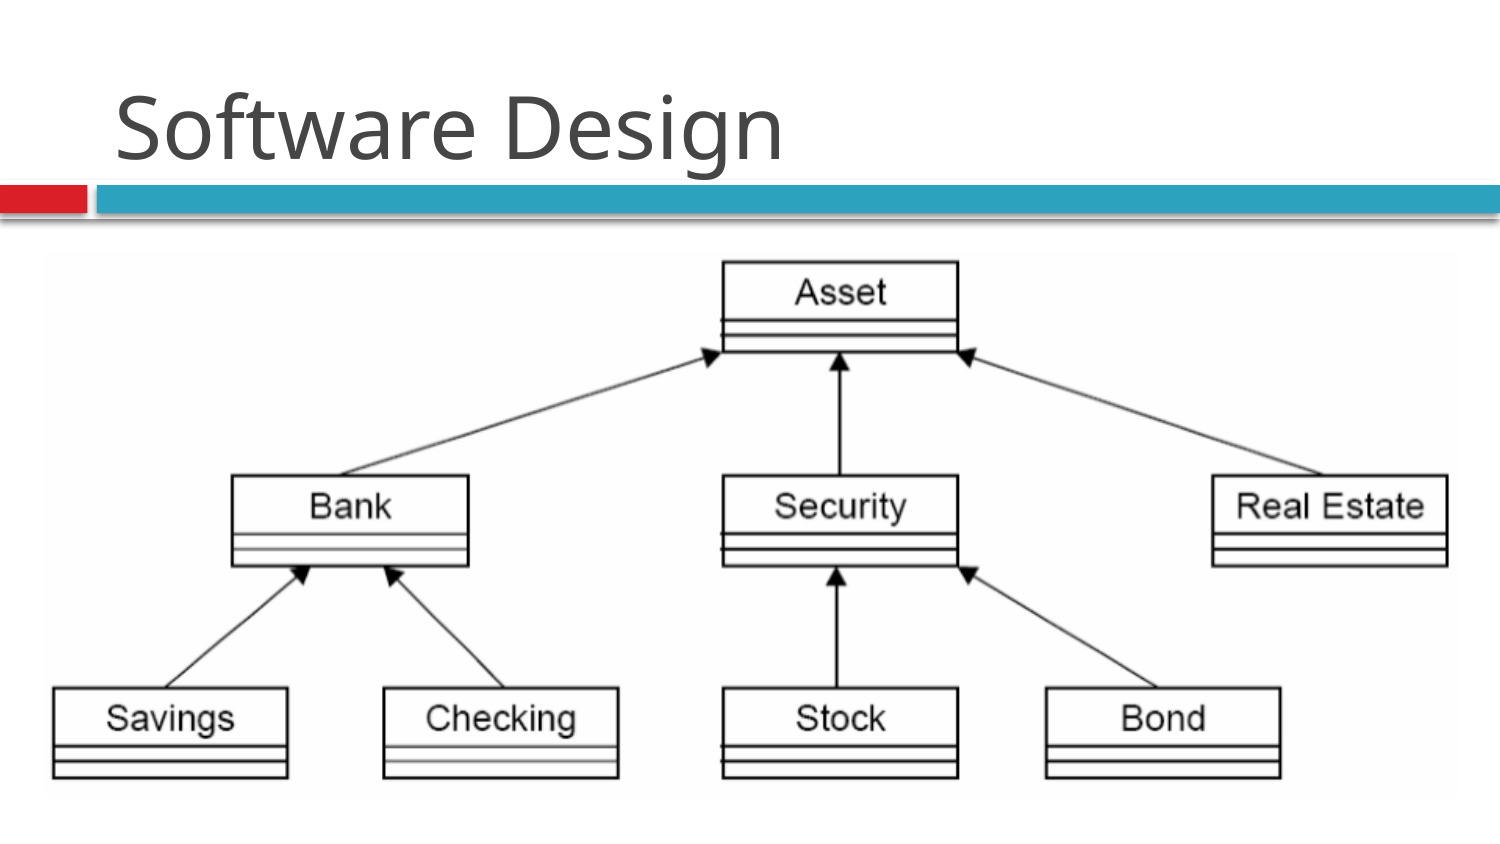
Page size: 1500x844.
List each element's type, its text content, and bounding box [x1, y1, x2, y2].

picture [37, 248, 1463, 798]
title Software Design [99, 19, 1438, 185]
